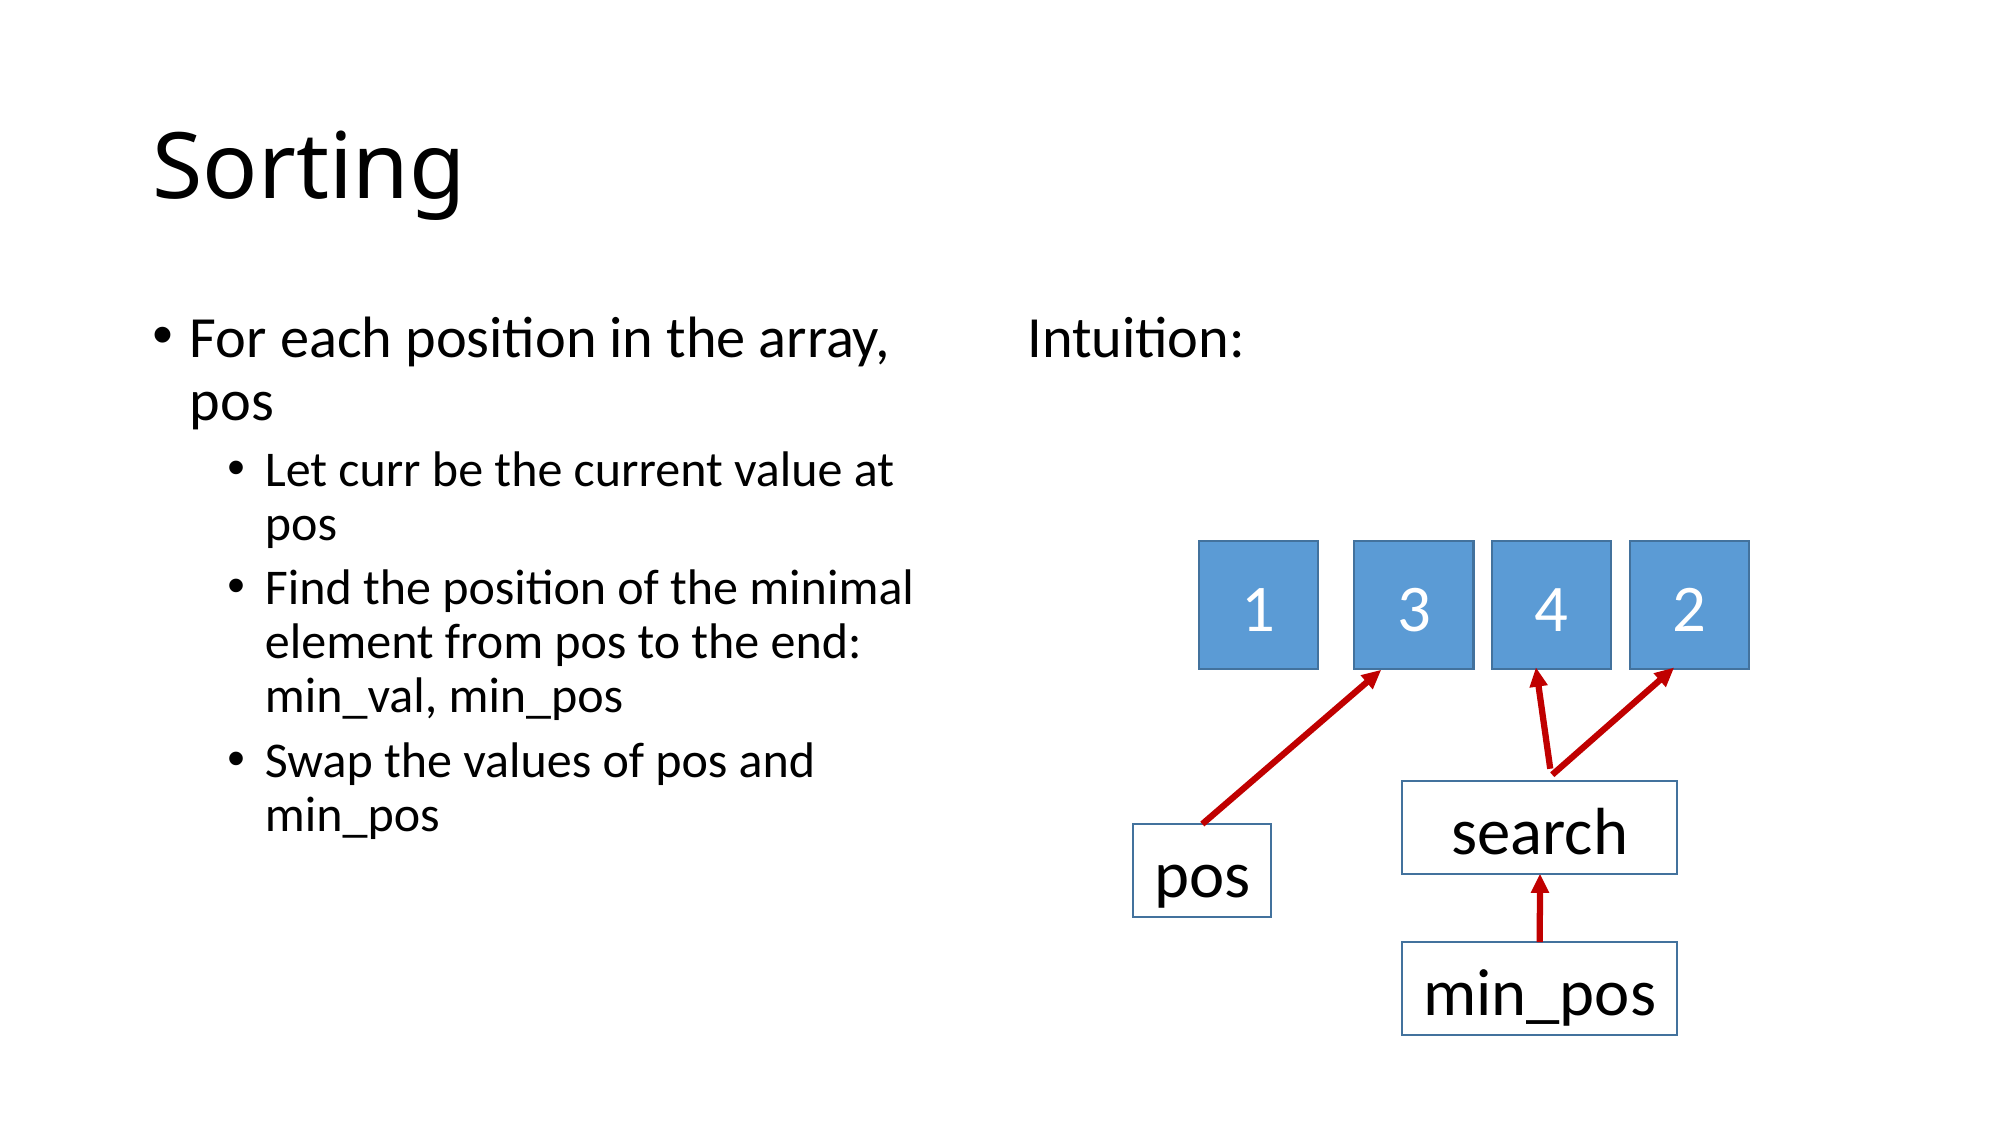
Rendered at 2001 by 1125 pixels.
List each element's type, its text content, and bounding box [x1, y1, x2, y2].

text_box 4 [1491, 540, 1612, 670]
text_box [1535, 667, 1551, 769]
text_box 2 [1629, 540, 1750, 670]
title Sorting [137, 59, 1863, 278]
list Intuition: [1012, 299, 1863, 1014]
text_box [1202, 670, 1381, 824]
text_box min_pos [1401, 941, 1678, 1036]
text_box pos [1132, 823, 1272, 918]
text_box search [1401, 780, 1678, 875]
text_box 1 [1198, 540, 1319, 670]
text_box 3 [1353, 540, 1475, 670]
list For each position in the array, pos Let curr be the current value at pos Find the position of the minimal element from pos to the end: min_val, min_pos Swap the values of pos and min_pos [137, 299, 988, 1014]
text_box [1552, 667, 1674, 775]
